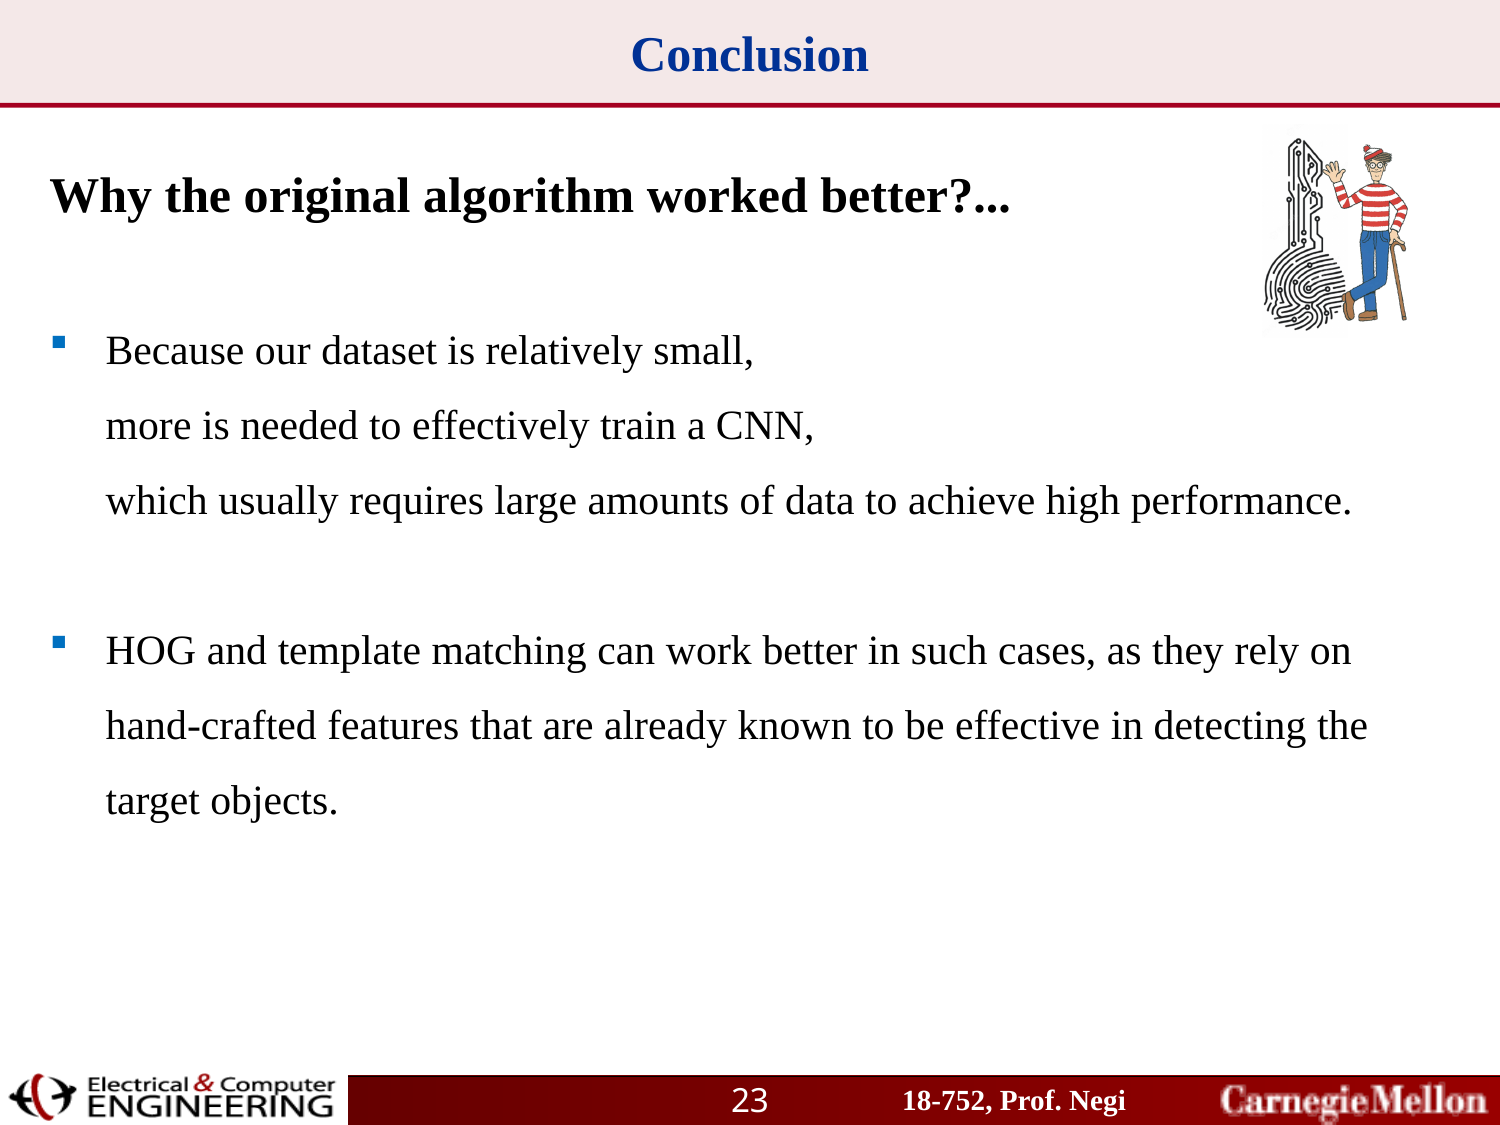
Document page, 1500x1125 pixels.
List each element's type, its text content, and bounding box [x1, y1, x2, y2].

picture [1262, 124, 1415, 338]
title Conclusion [0, 0, 1500, 104]
picture [0, 1068, 348, 1125]
list Why the original algorithm worked better?... Because our dataset is relatively small, more is needed to effectively train a CNN, which usually requires large amounts of data to achieve high performance. HOG and template matching can work better in such cases, as they rely on hand-crafted features that are already known to be effective in detecting the target objects. [34, 125, 1435, 1025]
picture [1219, 1075, 1500, 1125]
